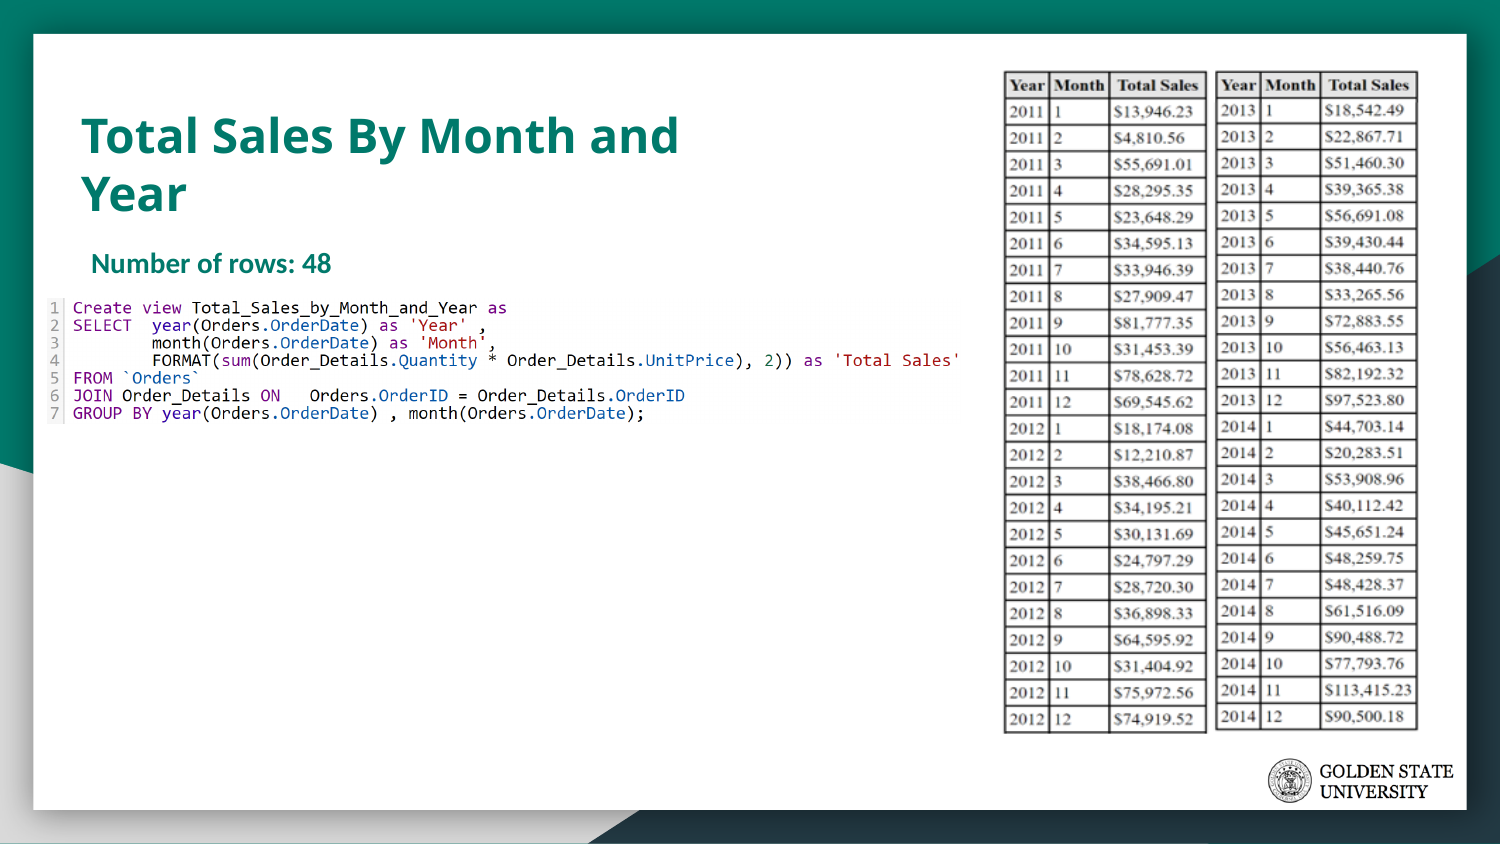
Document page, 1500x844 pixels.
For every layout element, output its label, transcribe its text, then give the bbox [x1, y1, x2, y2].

text_box Number of rows: 48 [75, 194, 382, 278]
picture [47, 297, 961, 424]
picture [1265, 753, 1463, 811]
picture [997, 64, 1425, 739]
title Total Sales By Month and Year [65, 90, 793, 195]
